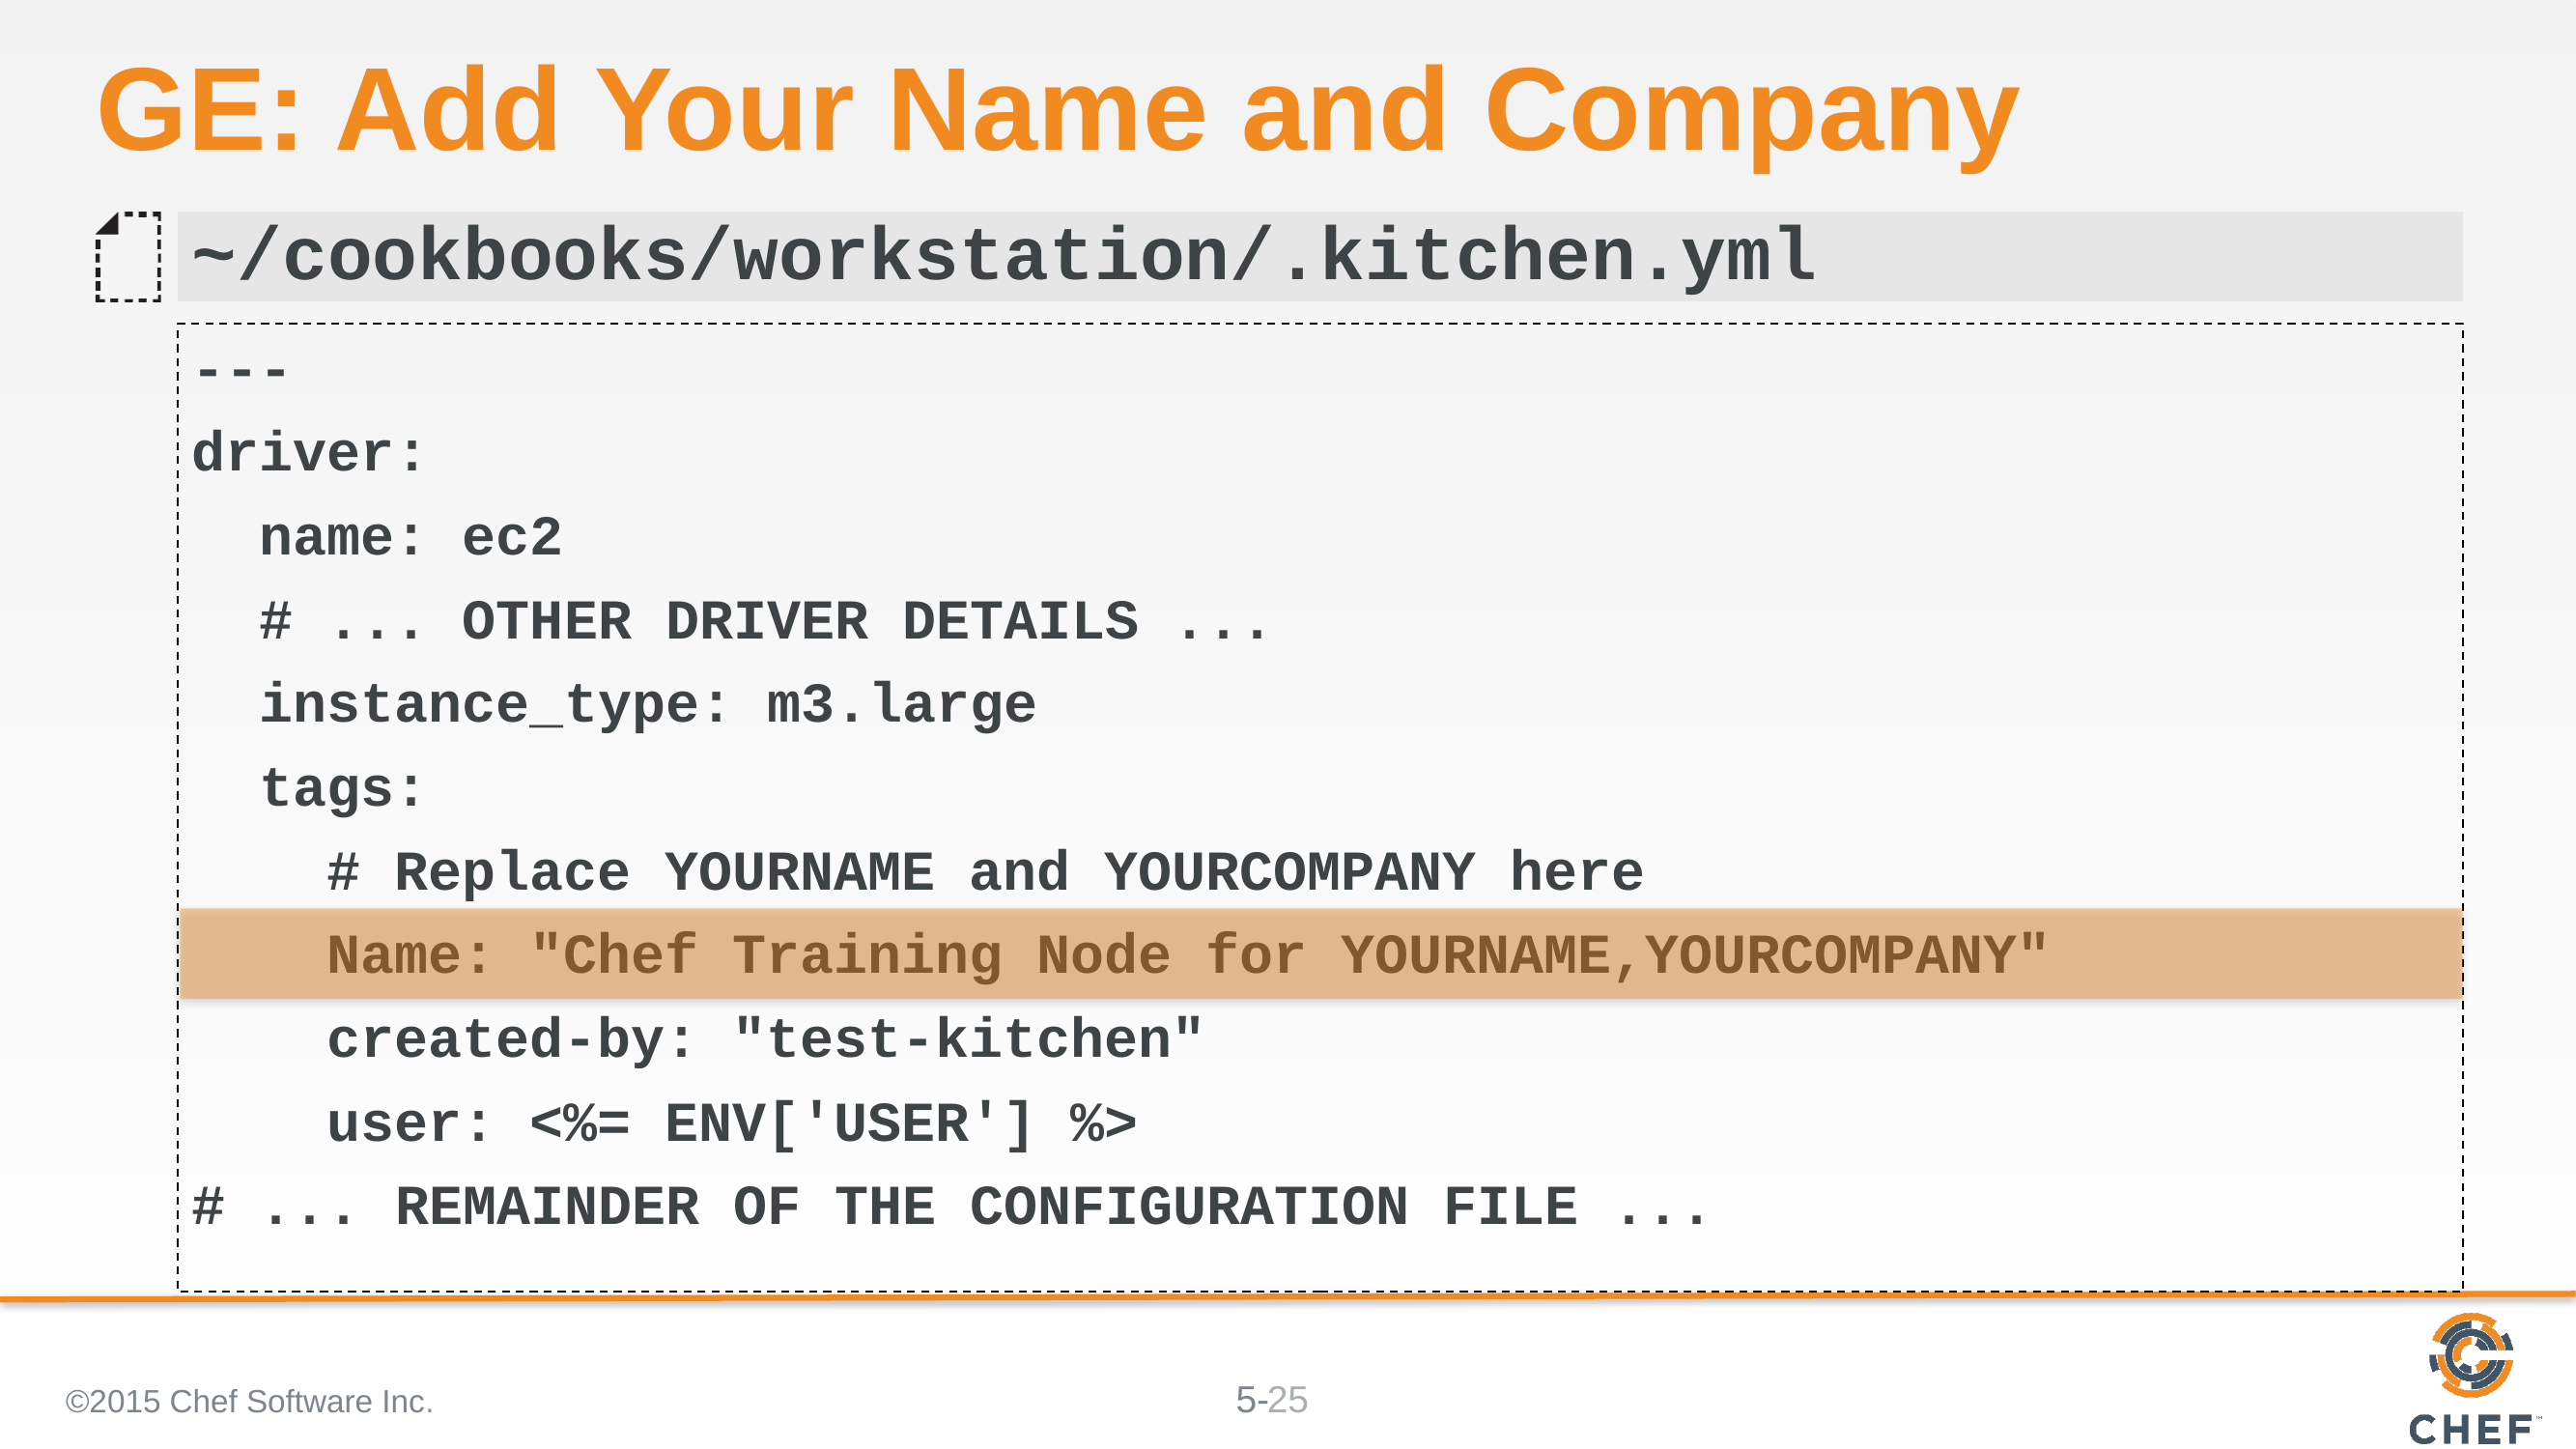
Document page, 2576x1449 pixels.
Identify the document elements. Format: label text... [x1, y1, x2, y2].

picture [2399, 1297, 2550, 1449]
text_box [180, 908, 2463, 1000]
slide_number 25 [998, 1359, 1578, 1437]
list ~/cookbooks/workstation/.kitchen.yml [177, 212, 2463, 302]
footer ©2015 Chef Software Inc. [51, 1359, 952, 1440]
list --- driver: name: ec2 # ... OTHER DRIVER DETAILS ... instance_type: m3.large tags: # Replace YOURNAME and YOURCOMPANY here Name: "Chef Training Node for YOURNAME,YOURCOMPANY" created-by: "test-kitchen" user: <%= ENV['USER'] %> # ... REMAINDER OF THE CONFIGURATION FILE ... [177, 323, 2464, 912]
title GE: Add Your Name and Company [96, 48, 2463, 180]
list --- driver: name: ec2 # ... OTHER DRIVER DETAILS ... instance_type: m3.large tags: # Replace YOURNAME and YOURCOMPANY here Name: "Chef Training Node for YOURNAME,YOURCOMPANY" created-by: "test-kitchen" user: <%= ENV['USER'] %> # ... REMAINDER OF THE CONFIGURATION FILE ... [177, 1007, 2464, 1293]
